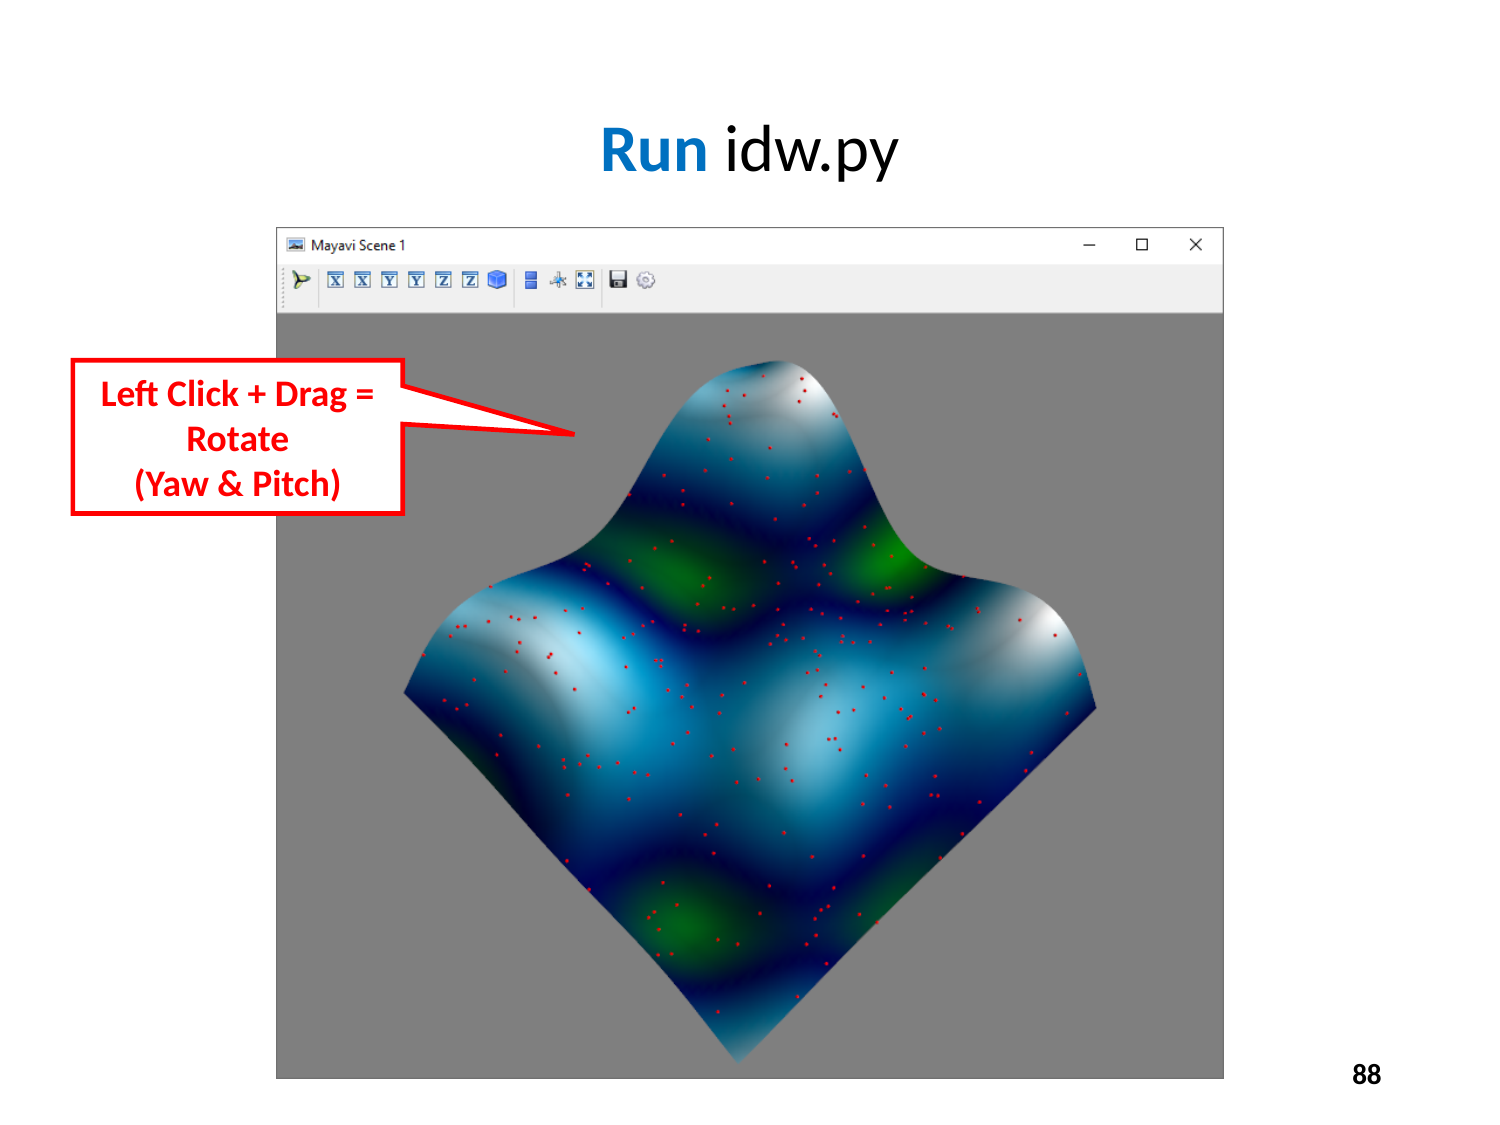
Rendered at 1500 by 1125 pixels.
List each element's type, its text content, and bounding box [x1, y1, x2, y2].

title Run idw.py [103, 59, 1397, 241]
slide_number 88 [1059, 1042, 1397, 1103]
picture [276, 227, 1224, 1079]
text_box Left Click + Drag = Rotate (Yaw & Pitch) [71, 359, 276, 515]
